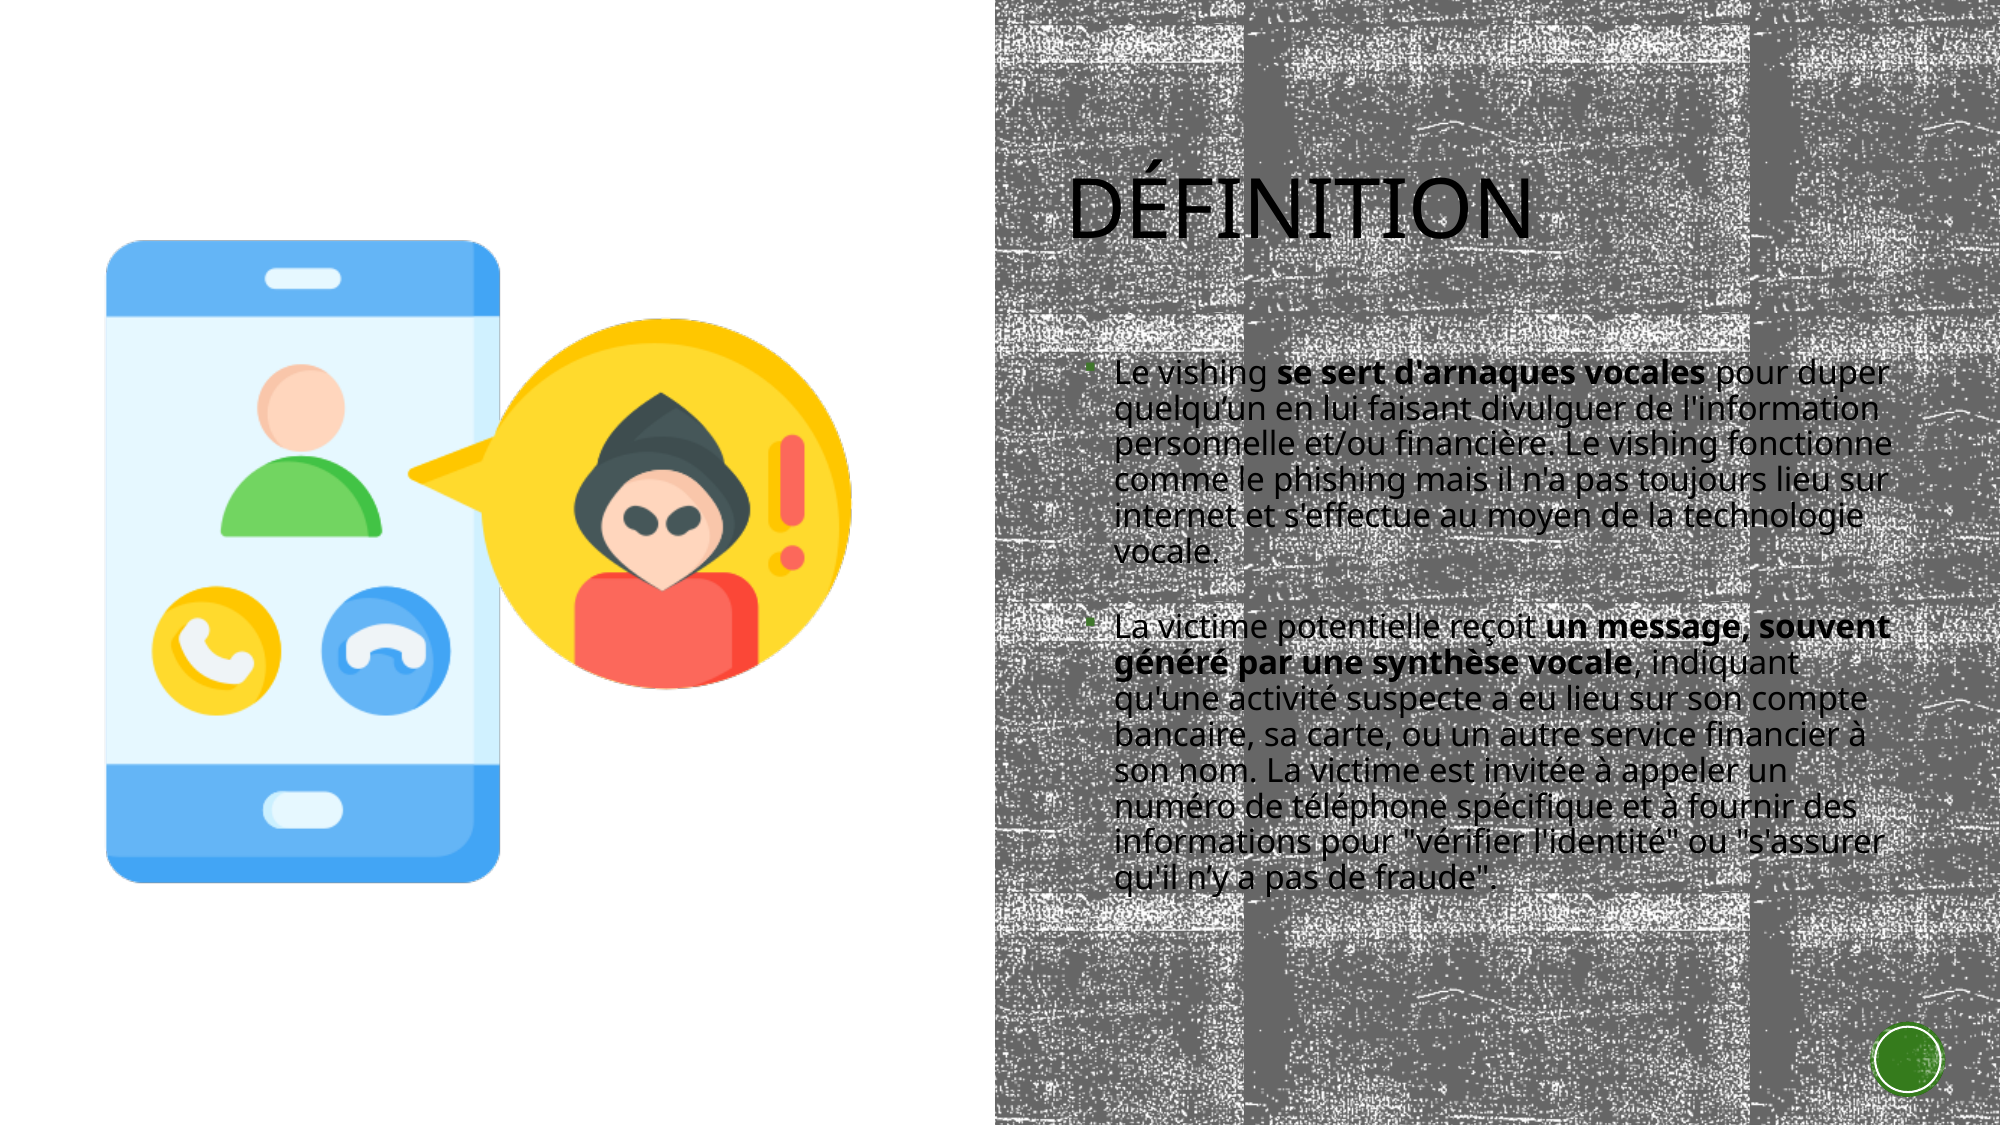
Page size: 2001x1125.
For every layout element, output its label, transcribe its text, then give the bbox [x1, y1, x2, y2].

text_box [994, 0, 2000, 1125]
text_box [1872, 1024, 1943, 1096]
picture [93, 176, 865, 948]
title Définition [1050, 79, 1920, 344]
text_box Le vishing se sert d'arnaques vocales pour duper quelqu’un en lui faisant divulguer de l'information personnelle et/ou financière. Le vishing fonctionne comme le phishing mais il n'a pas toujours lieu sur internet et s'effectue au moyen de la technologie vocale. La victime potentielle reçoit un message, souvent généré par une synthèse vocale, indiquant qu'une activité suspecte a eu lieu sur son compte bancaire, sa carte, ou un autre service financier à son nom. La victime est invitée à appeler un numéro de téléphone spécifique et à fournir des informations pour "vérifier l'identité" ou "s'assurer qu'il n’y a pas de fraude". [1050, 347, 1920, 1013]
